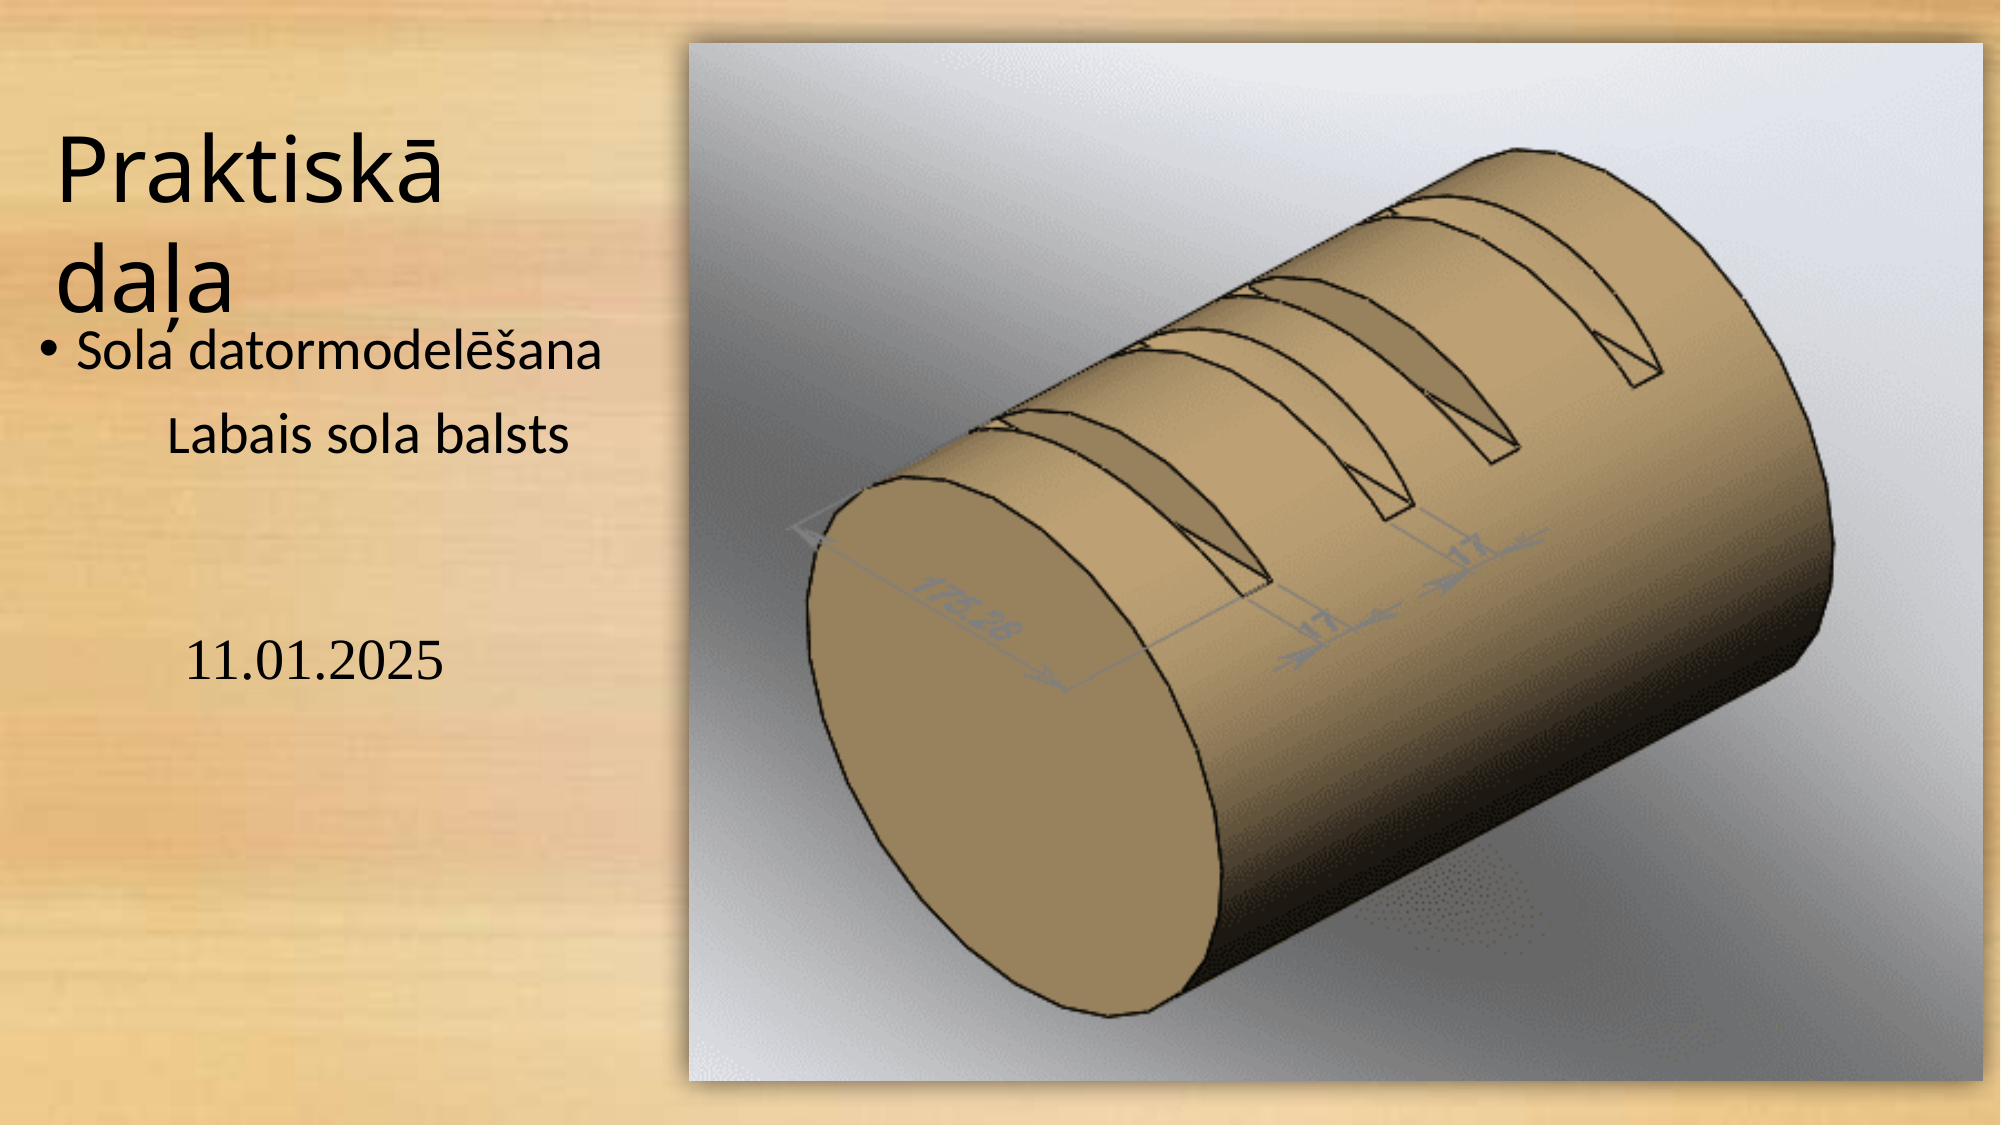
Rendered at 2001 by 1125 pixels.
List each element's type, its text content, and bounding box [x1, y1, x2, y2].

text_box Praktiskā daļa [39, 103, 664, 312]
picture [0, 0, 2001, 1125]
text_box Sola datormodelēšana Labais sola balsts [23, 312, 680, 614]
text_box ‎11.01.‎2025 [169, 613, 534, 699]
